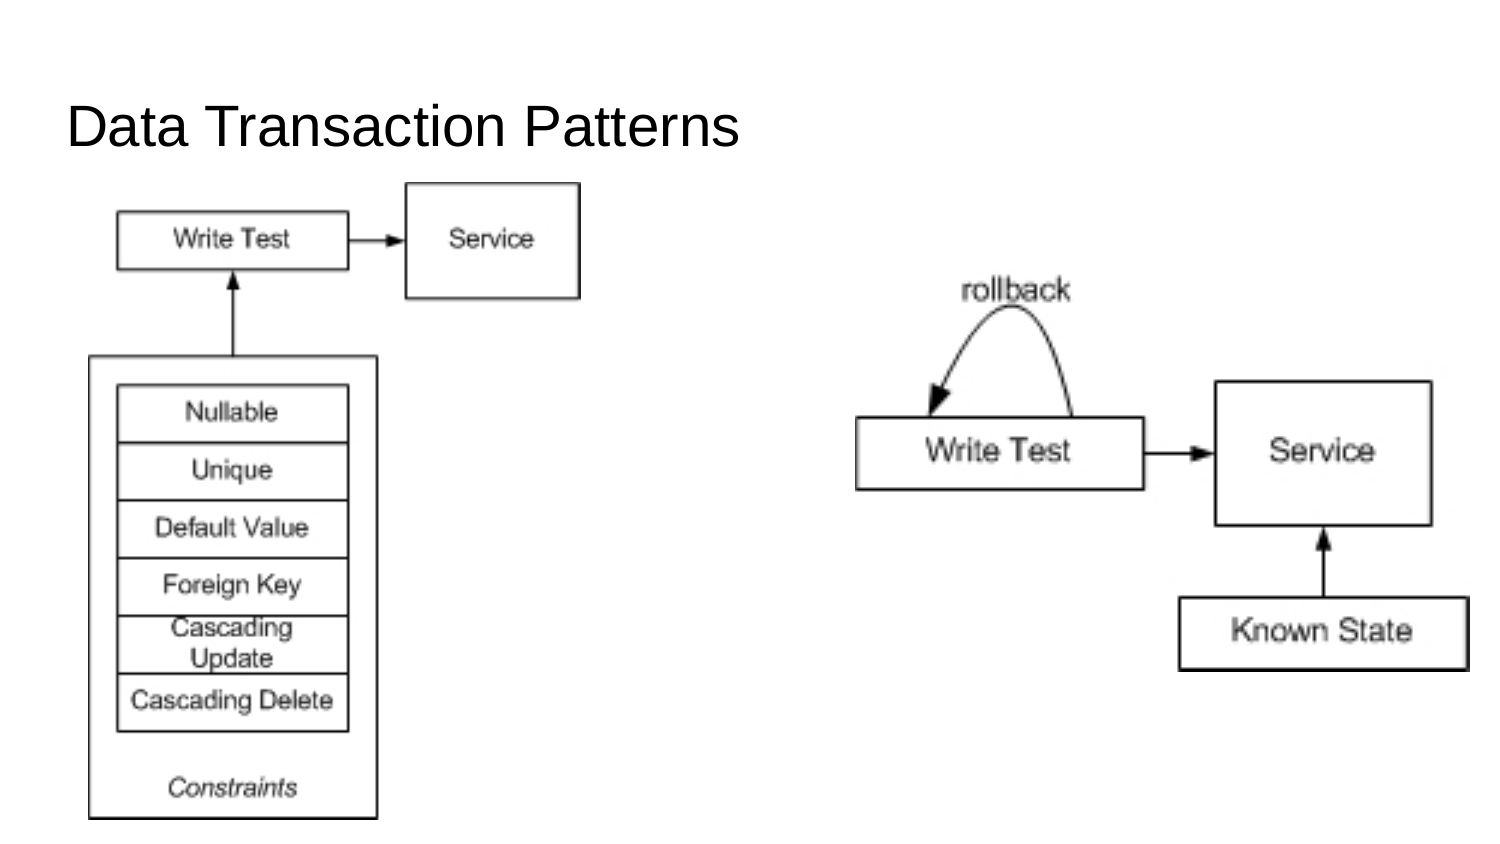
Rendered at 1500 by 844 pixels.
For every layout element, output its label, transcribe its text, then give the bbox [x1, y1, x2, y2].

title Data Transaction Patterns [51, 72, 1449, 167]
picture [87, 181, 582, 820]
picture [855, 266, 1470, 672]
